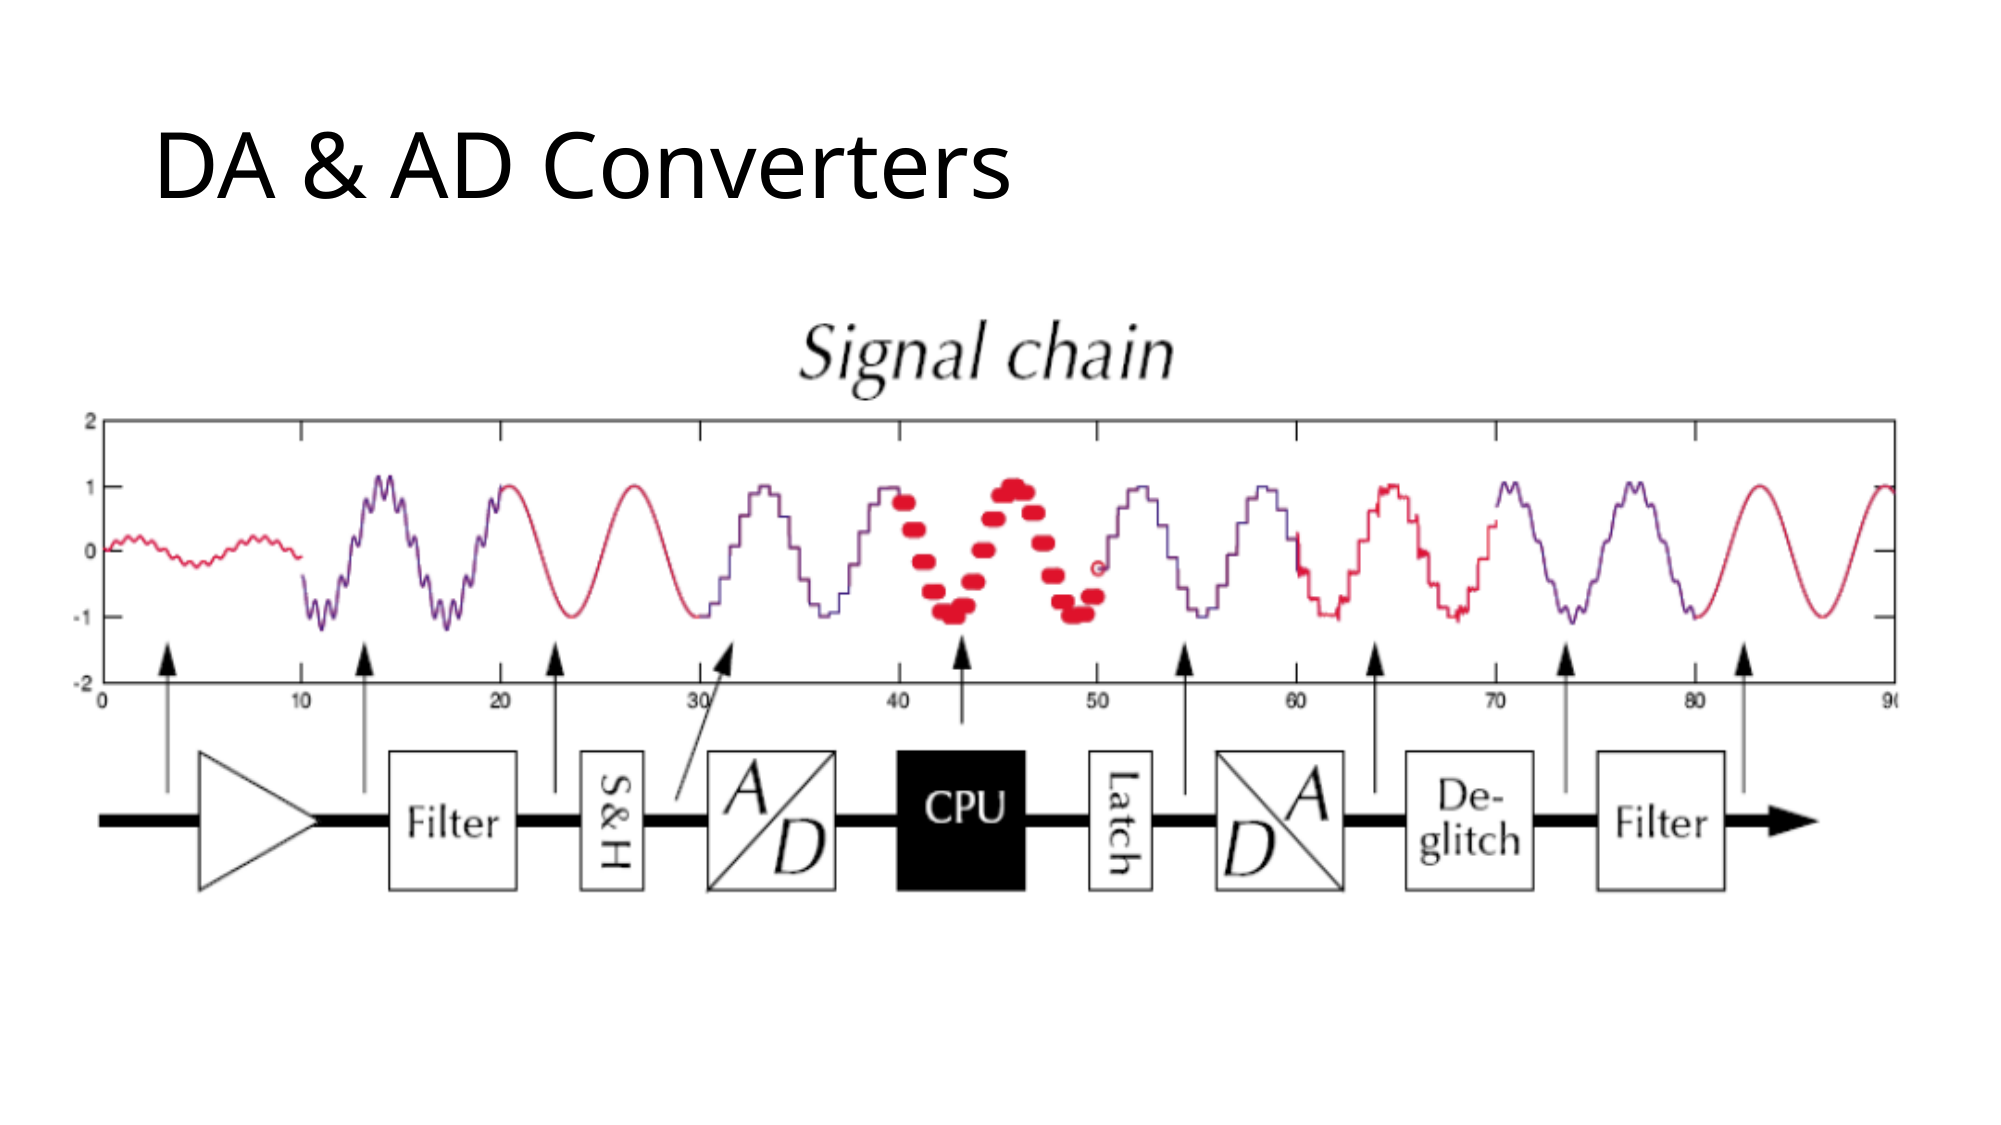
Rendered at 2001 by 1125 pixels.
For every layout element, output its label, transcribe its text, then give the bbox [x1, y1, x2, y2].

picture [22, 318, 1961, 949]
title DA & AD Converters [137, 59, 1863, 278]
